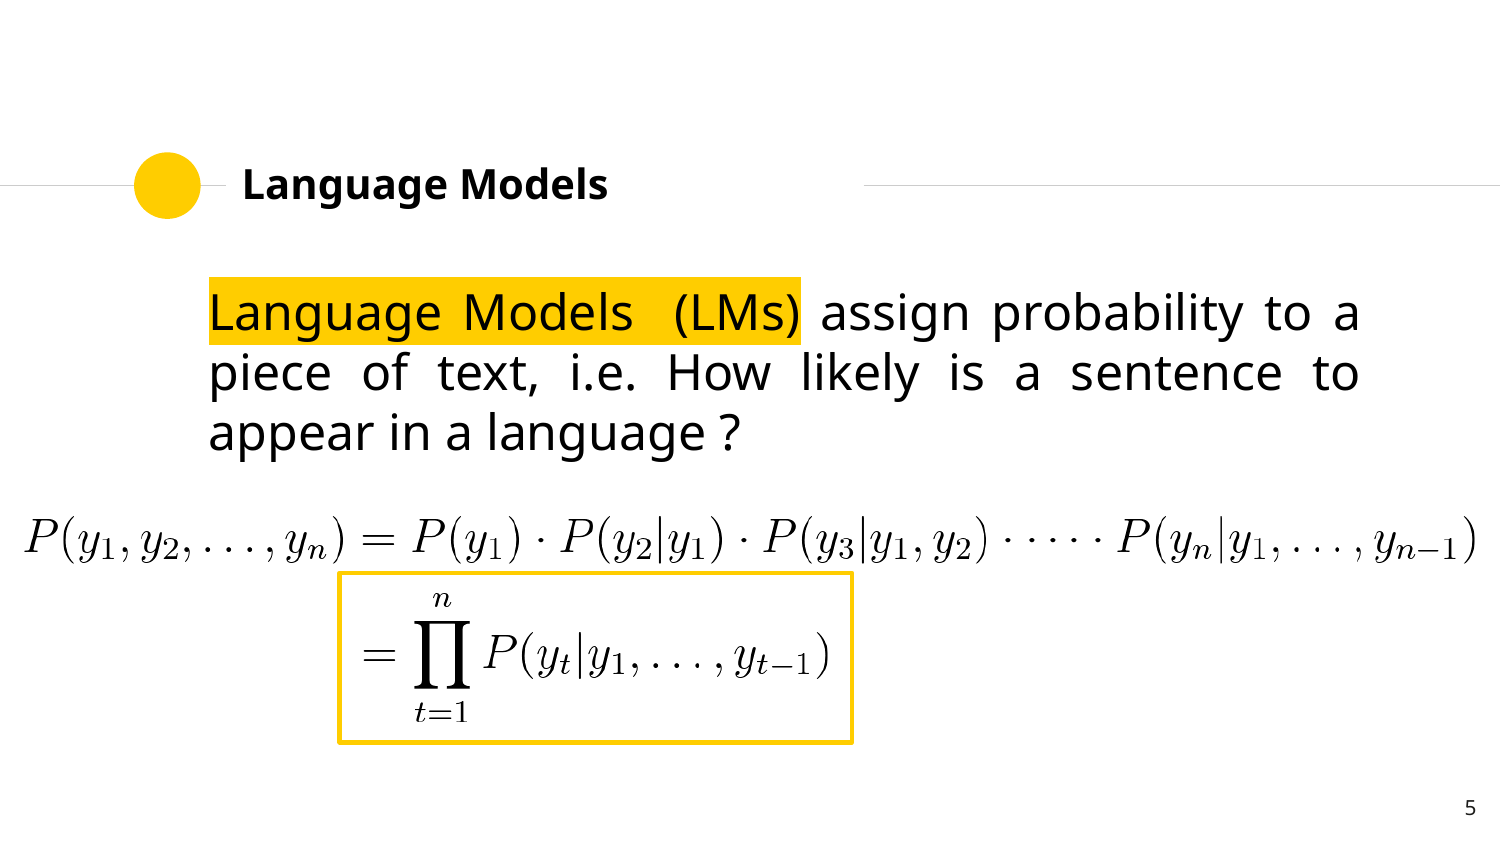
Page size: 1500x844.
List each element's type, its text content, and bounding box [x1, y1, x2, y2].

title Language Models [226, 146, 863, 219]
list Language Models (LMs) assign probability to a piece of text, i.e. How likely is a sentence to appear in a language ? [193, 265, 1377, 476]
picture [24, 515, 1476, 564]
text_box [339, 572, 852, 743]
picture [362, 593, 828, 723]
slide_number ‹#› [1401, 779, 1492, 844]
